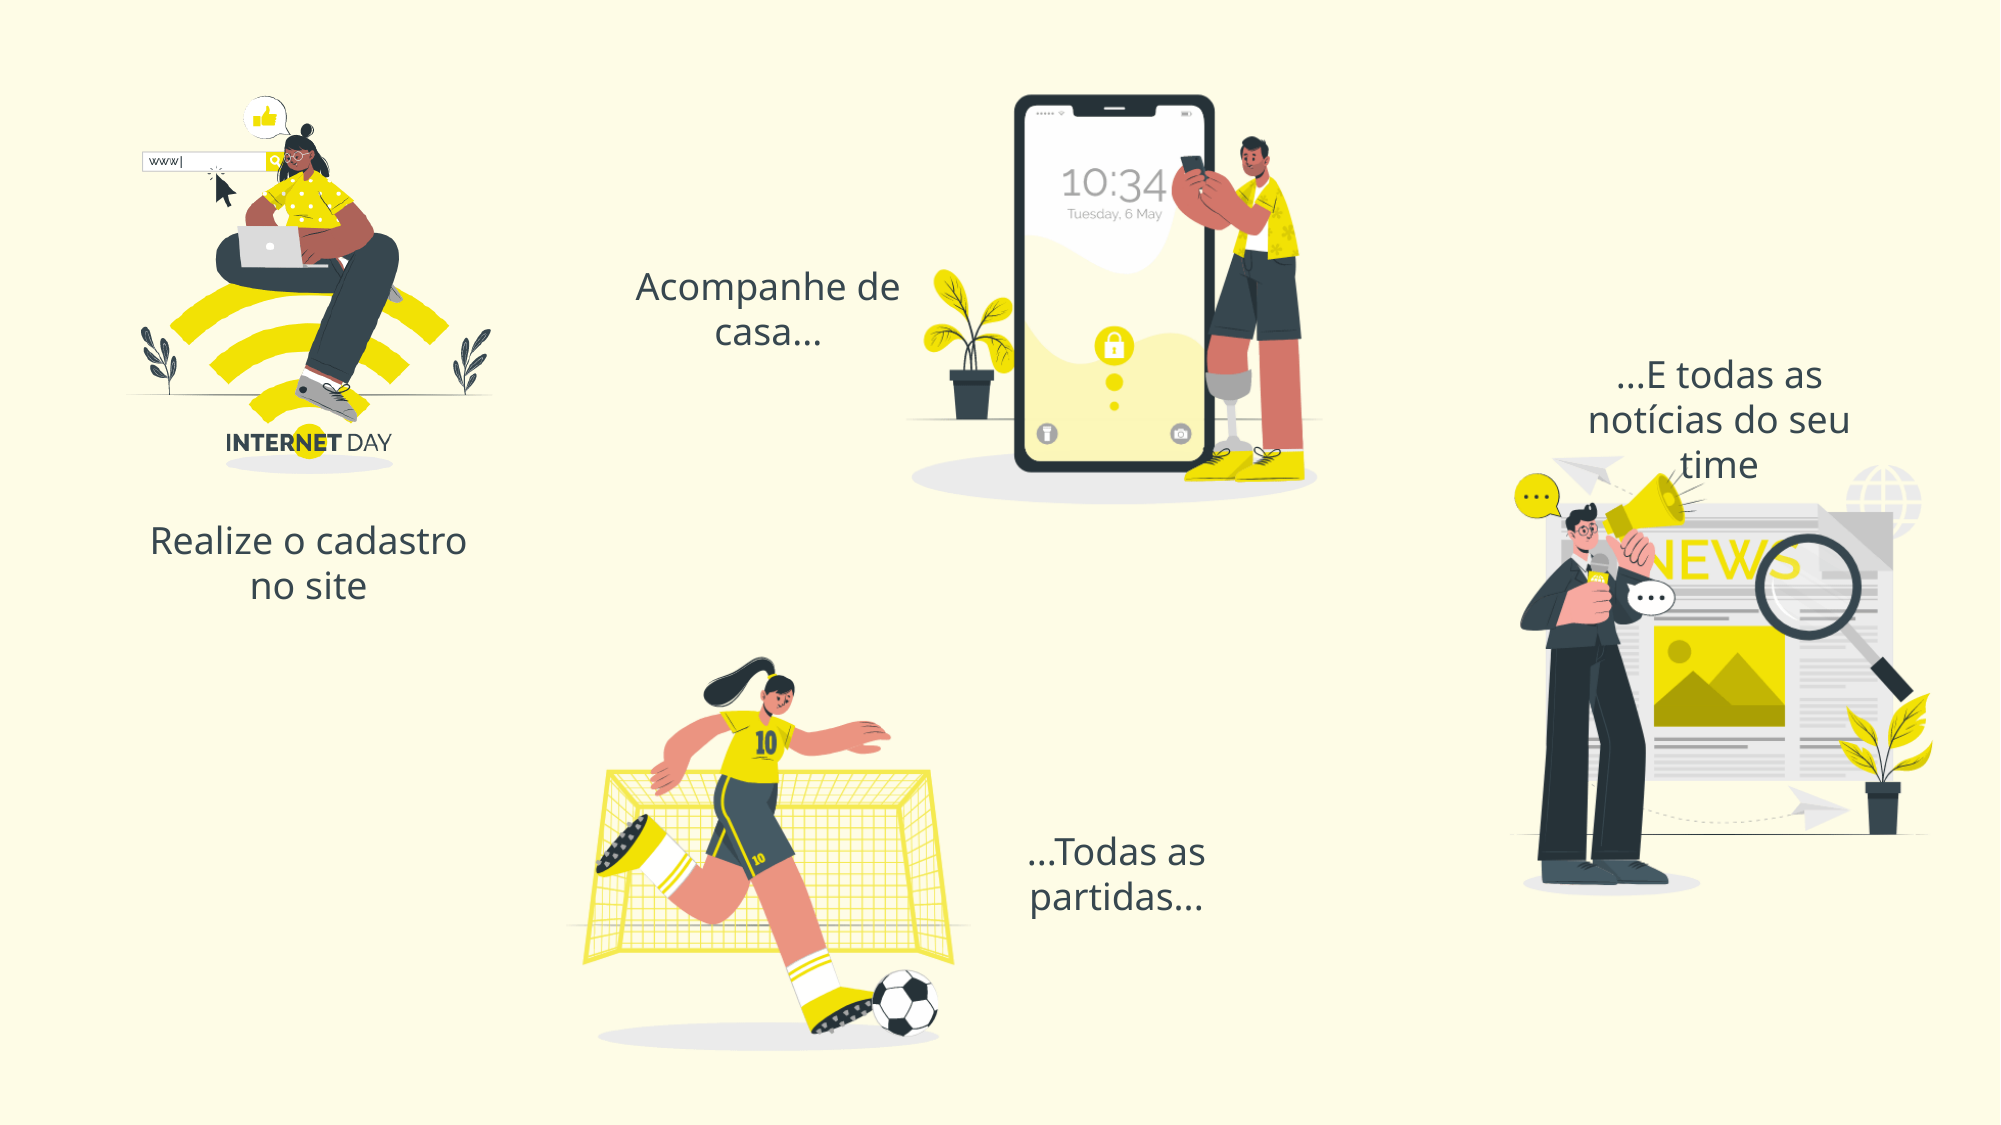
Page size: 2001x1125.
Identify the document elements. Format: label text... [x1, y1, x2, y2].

picture [79, 54, 539, 514]
text_box ...Todas as partidas... [1024, 820, 1266, 926]
text_box ...E todas as notícias do seu time [1536, 344, 1903, 416]
text_box Acompanhe de casa... [584, 255, 859, 361]
picture [513, 585, 1024, 1096]
picture [1464, 416, 1975, 927]
text_box Realize o cadastro no site [125, 514, 493, 615]
picture [859, 28, 1370, 539]
